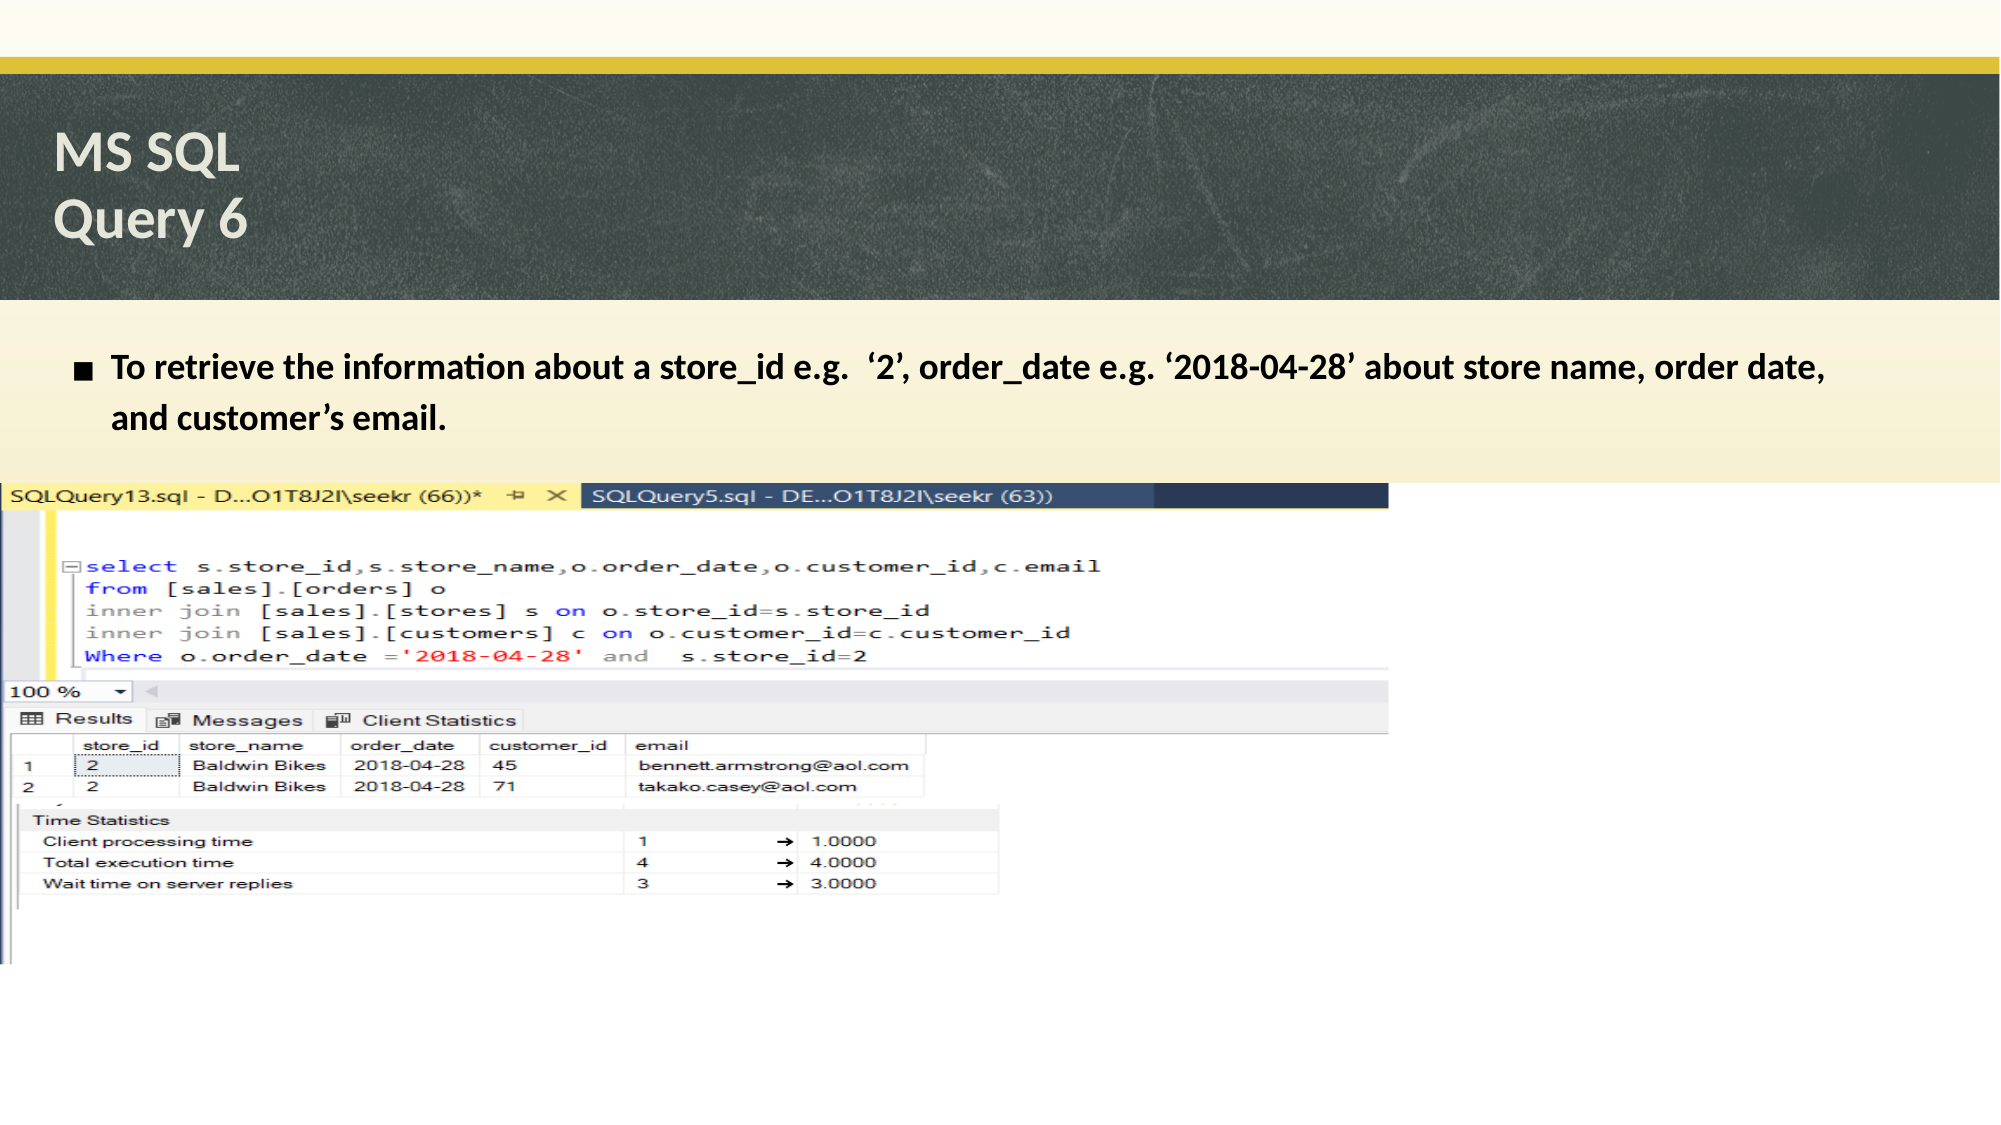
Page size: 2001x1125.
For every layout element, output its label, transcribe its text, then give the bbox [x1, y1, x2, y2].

picture [0, 74, 2000, 300]
picture [0, 483, 2000, 1125]
title MS SQL Query 6 [38, 108, 330, 260]
list To retrieve the information about a store_id e.g. ‘2’, order_date e.g. ‘2018-04-28’ about store name, order date, and customer’s email. [55, 328, 1842, 446]
